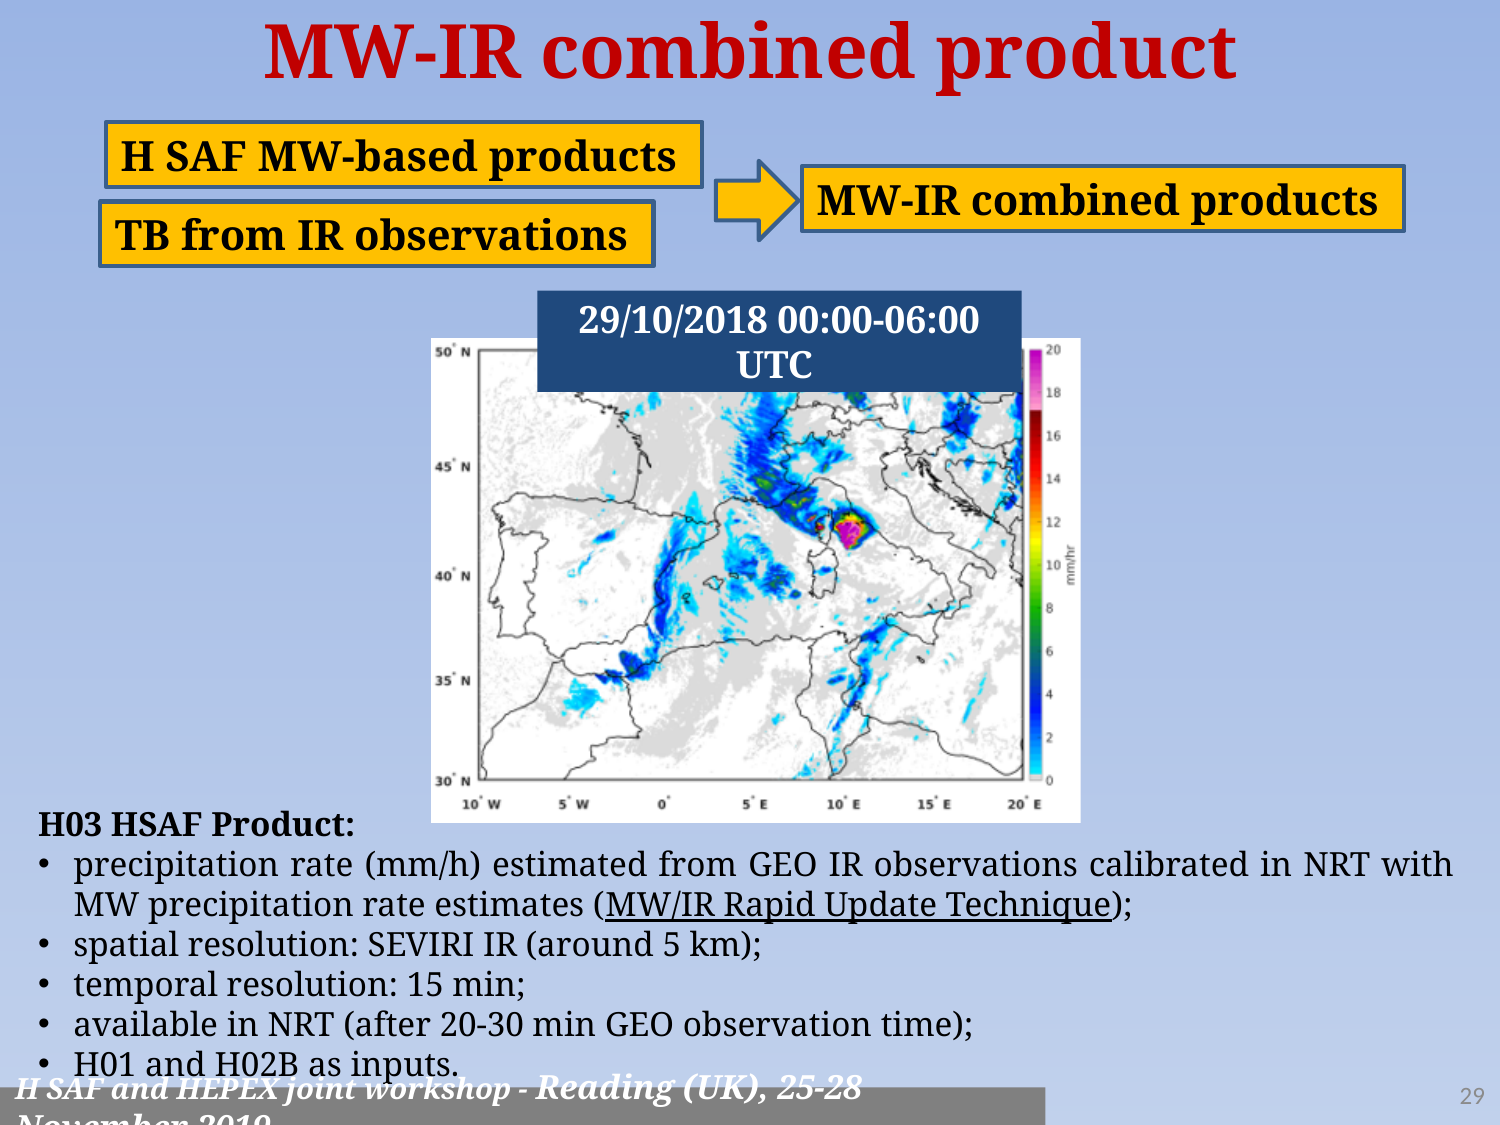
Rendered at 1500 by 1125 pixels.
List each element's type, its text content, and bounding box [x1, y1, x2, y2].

title MW-IR combined product [76, 9, 1427, 89]
text_box H03 HSAF Product: precipitation rate (mm/h) estimated from GEO IR observations calibrated in NRT with MW precipitation rate estimates (MW/IR Rapid Update Technique); spatial resolution: SEVIRI IR (around 5 km); temporal resolution: 15 min; available in NRT (after 20-30 min GEO observation time); H01 and H02B as inputs. [23, 796, 1471, 1091]
text_box H SAF and HEPEX joint workshop - Reading (UK), 25-28 November 2019 [0, 1087, 1046, 1125]
text_box MW-IR combined products [801, 166, 1405, 231]
text_box H SAF MW-based products [105, 122, 703, 187]
picture [430, 337, 1081, 823]
text_box 29/10/2018 00:00-06:00 UTC [537, 290, 1022, 336]
slide_number 29 [1149, 1065, 1500, 1125]
text_box TB from IR observations [100, 201, 654, 267]
text_box [713, 158, 801, 243]
